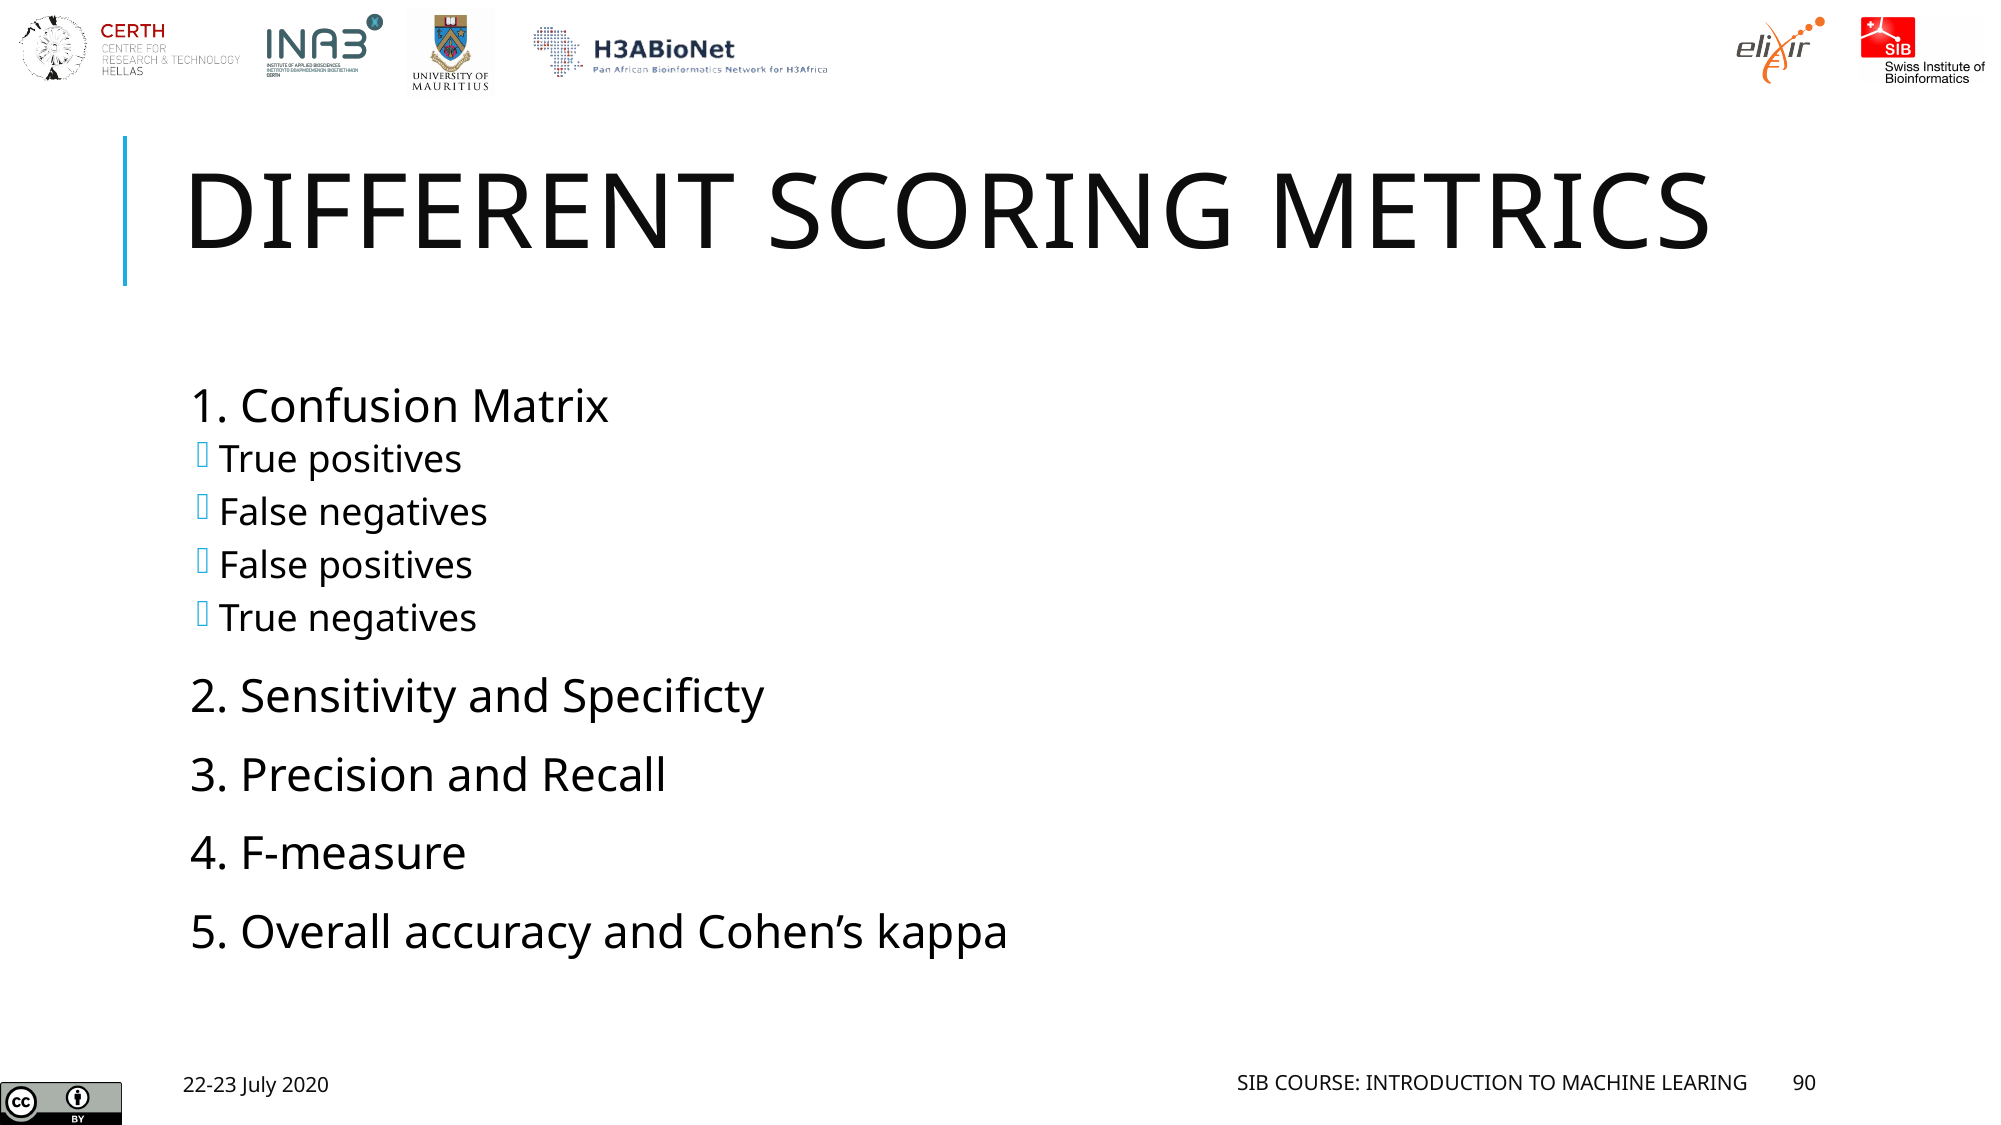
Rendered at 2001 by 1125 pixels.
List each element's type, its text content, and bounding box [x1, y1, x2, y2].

list 1. Confusion Matrix True positives False negatives False positives True negatives 2. Sensitivity and Specificty 3. Precision and Recall 4. F-measure 5. Overall accuracy and Cohen’s kappa [168, 375, 1763, 1035]
picture [529, 23, 834, 81]
picture [406, 8, 495, 96]
picture [1731, 13, 1825, 85]
title Different Scoring metrics [168, 96, 1763, 342]
picture [261, 7, 385, 81]
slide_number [168, 1061, 522, 1107]
picture [1859, 15, 1985, 83]
slide_number 90 [1777, 1061, 1938, 1107]
footer SIB Course: Introduction to Machine Learing [794, 1061, 1763, 1107]
picture [0, 1082, 122, 1125]
picture [19, 15, 240, 81]
